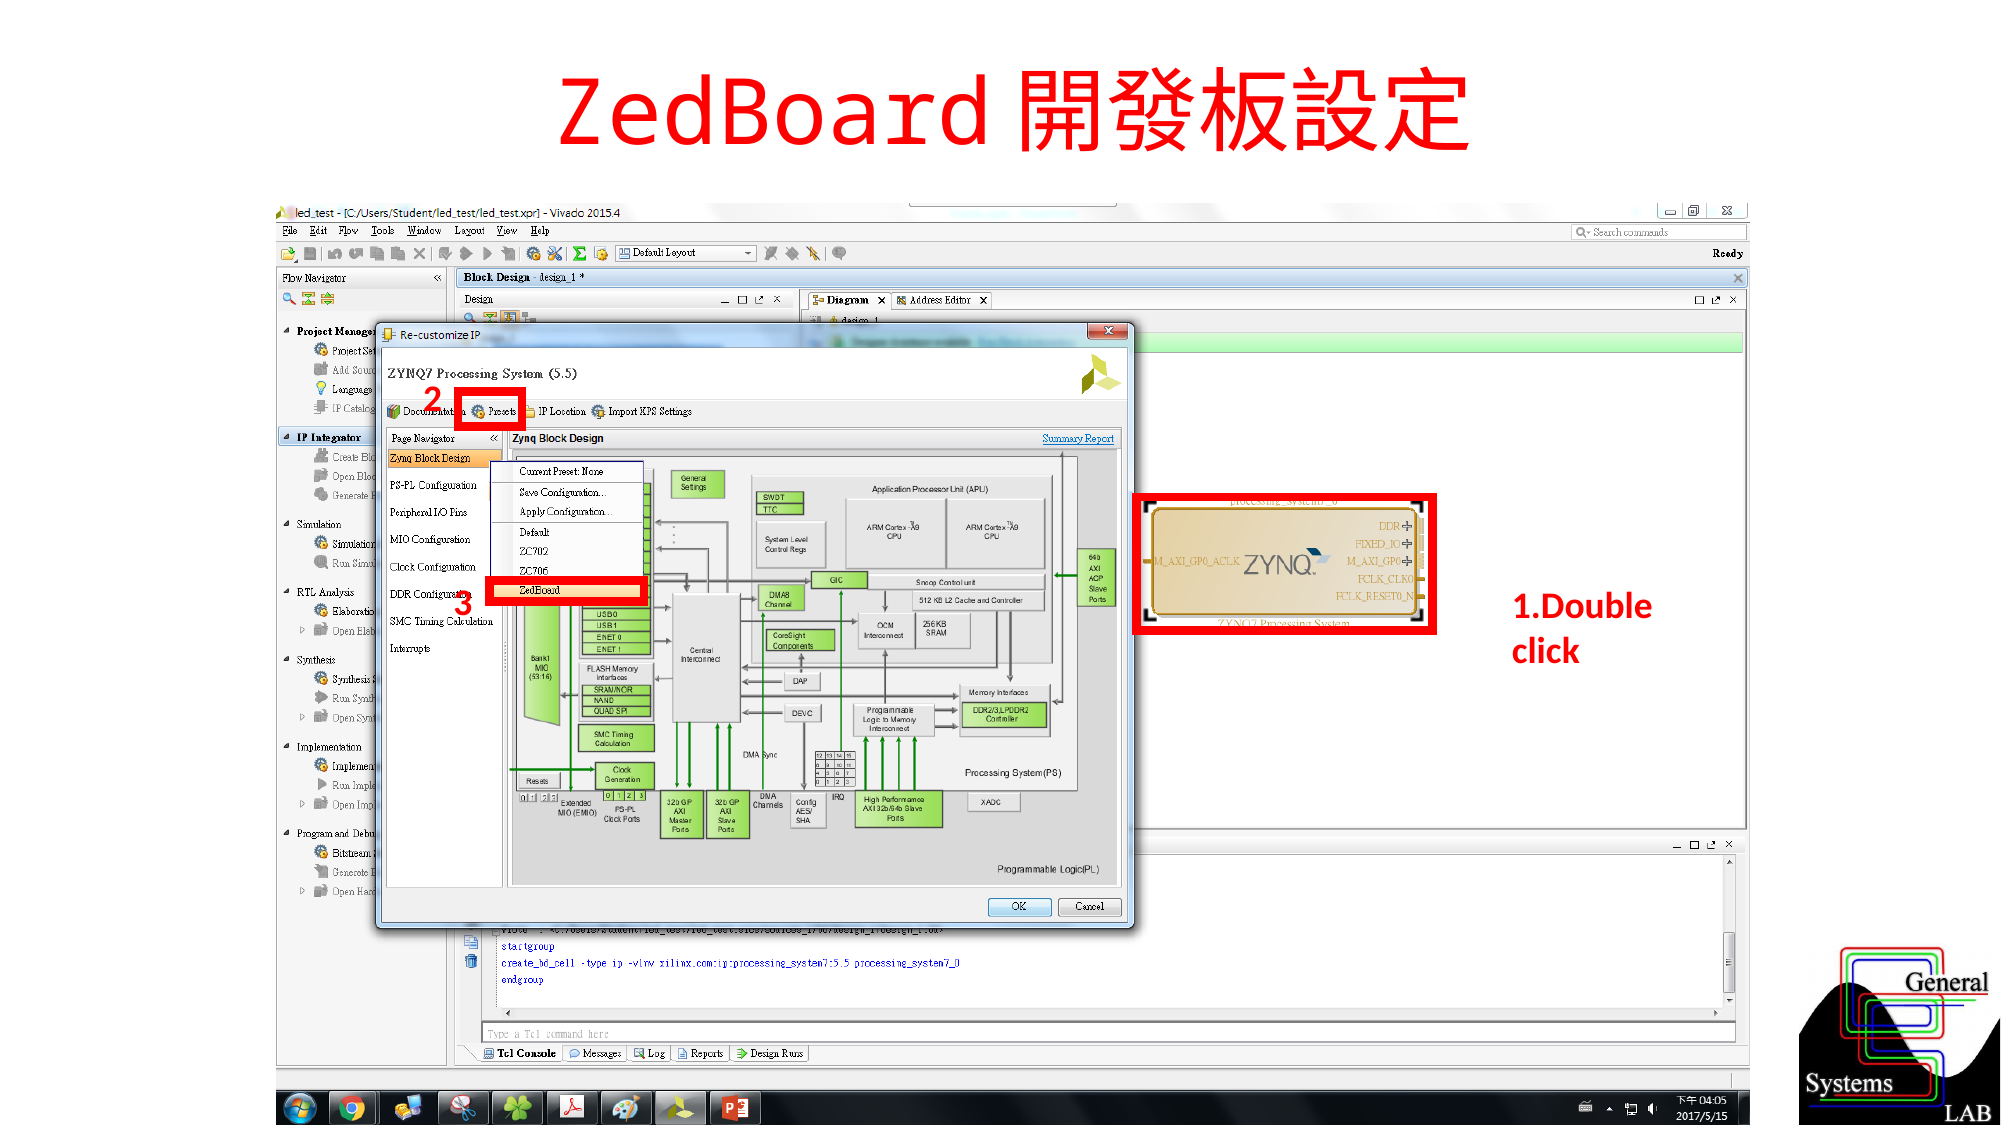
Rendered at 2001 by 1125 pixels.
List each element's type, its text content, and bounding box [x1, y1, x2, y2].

title ZedBoard開發板設定 [150, 6, 1876, 225]
picture [1799, 943, 2001, 1125]
picture [276, 204, 1750, 1125]
